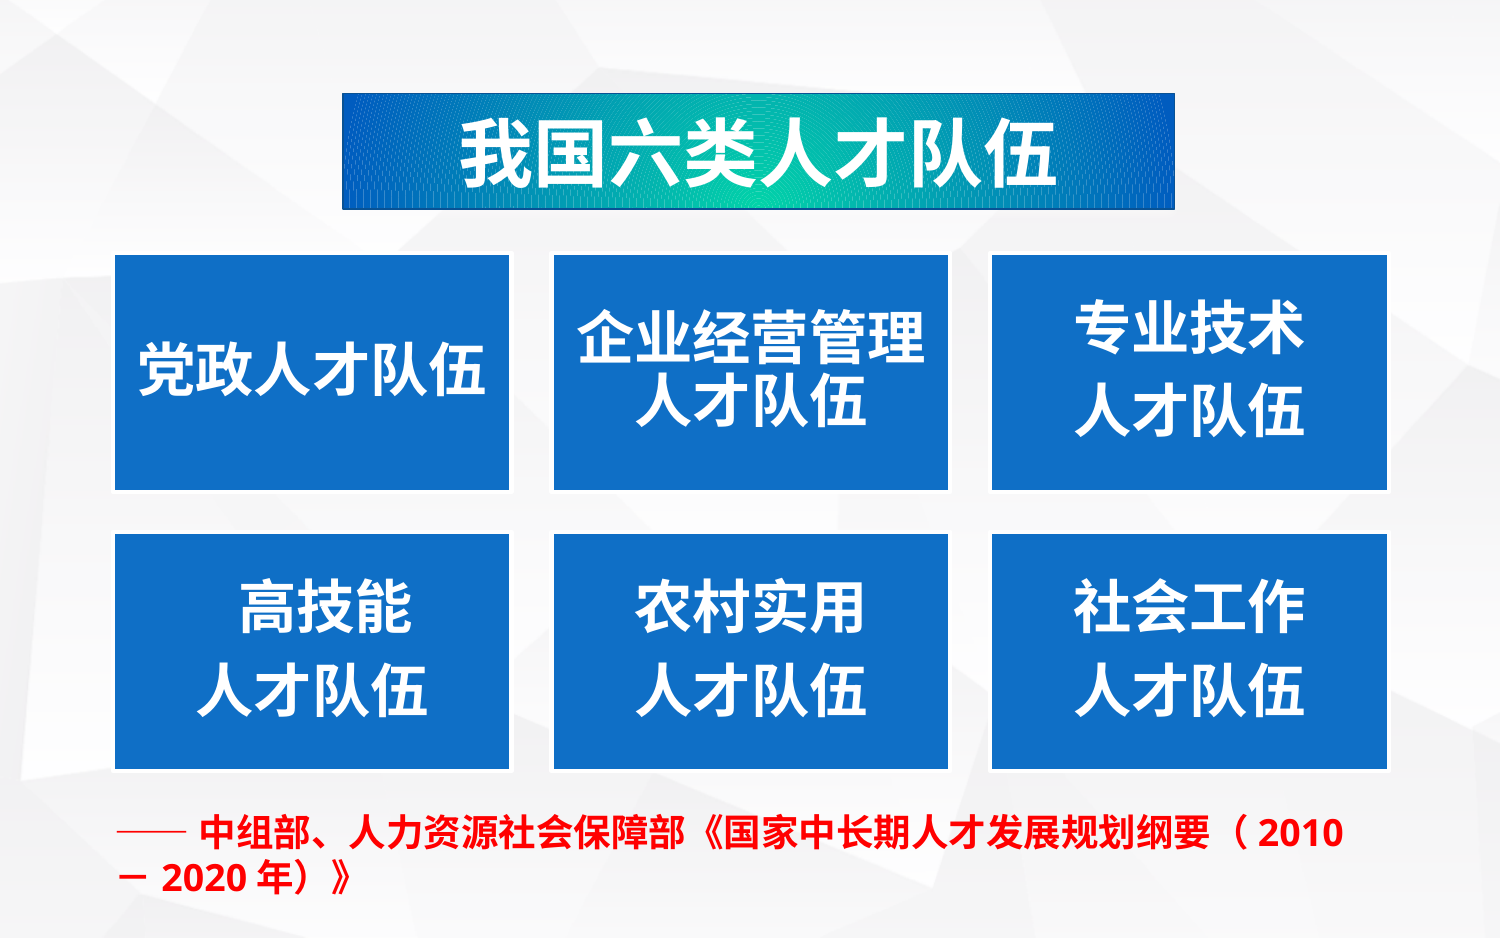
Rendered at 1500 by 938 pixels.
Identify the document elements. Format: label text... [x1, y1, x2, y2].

text_box 我国六类人才队伍 [342, 93, 1175, 210]
text_box ——中组部、人力资源社会保障部《国家中长期人才发展规划纲要（2010－2020年）》 [100, 802, 1400, 907]
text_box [112, 244, 1390, 780]
picture [0, 0, 1500, 938]
